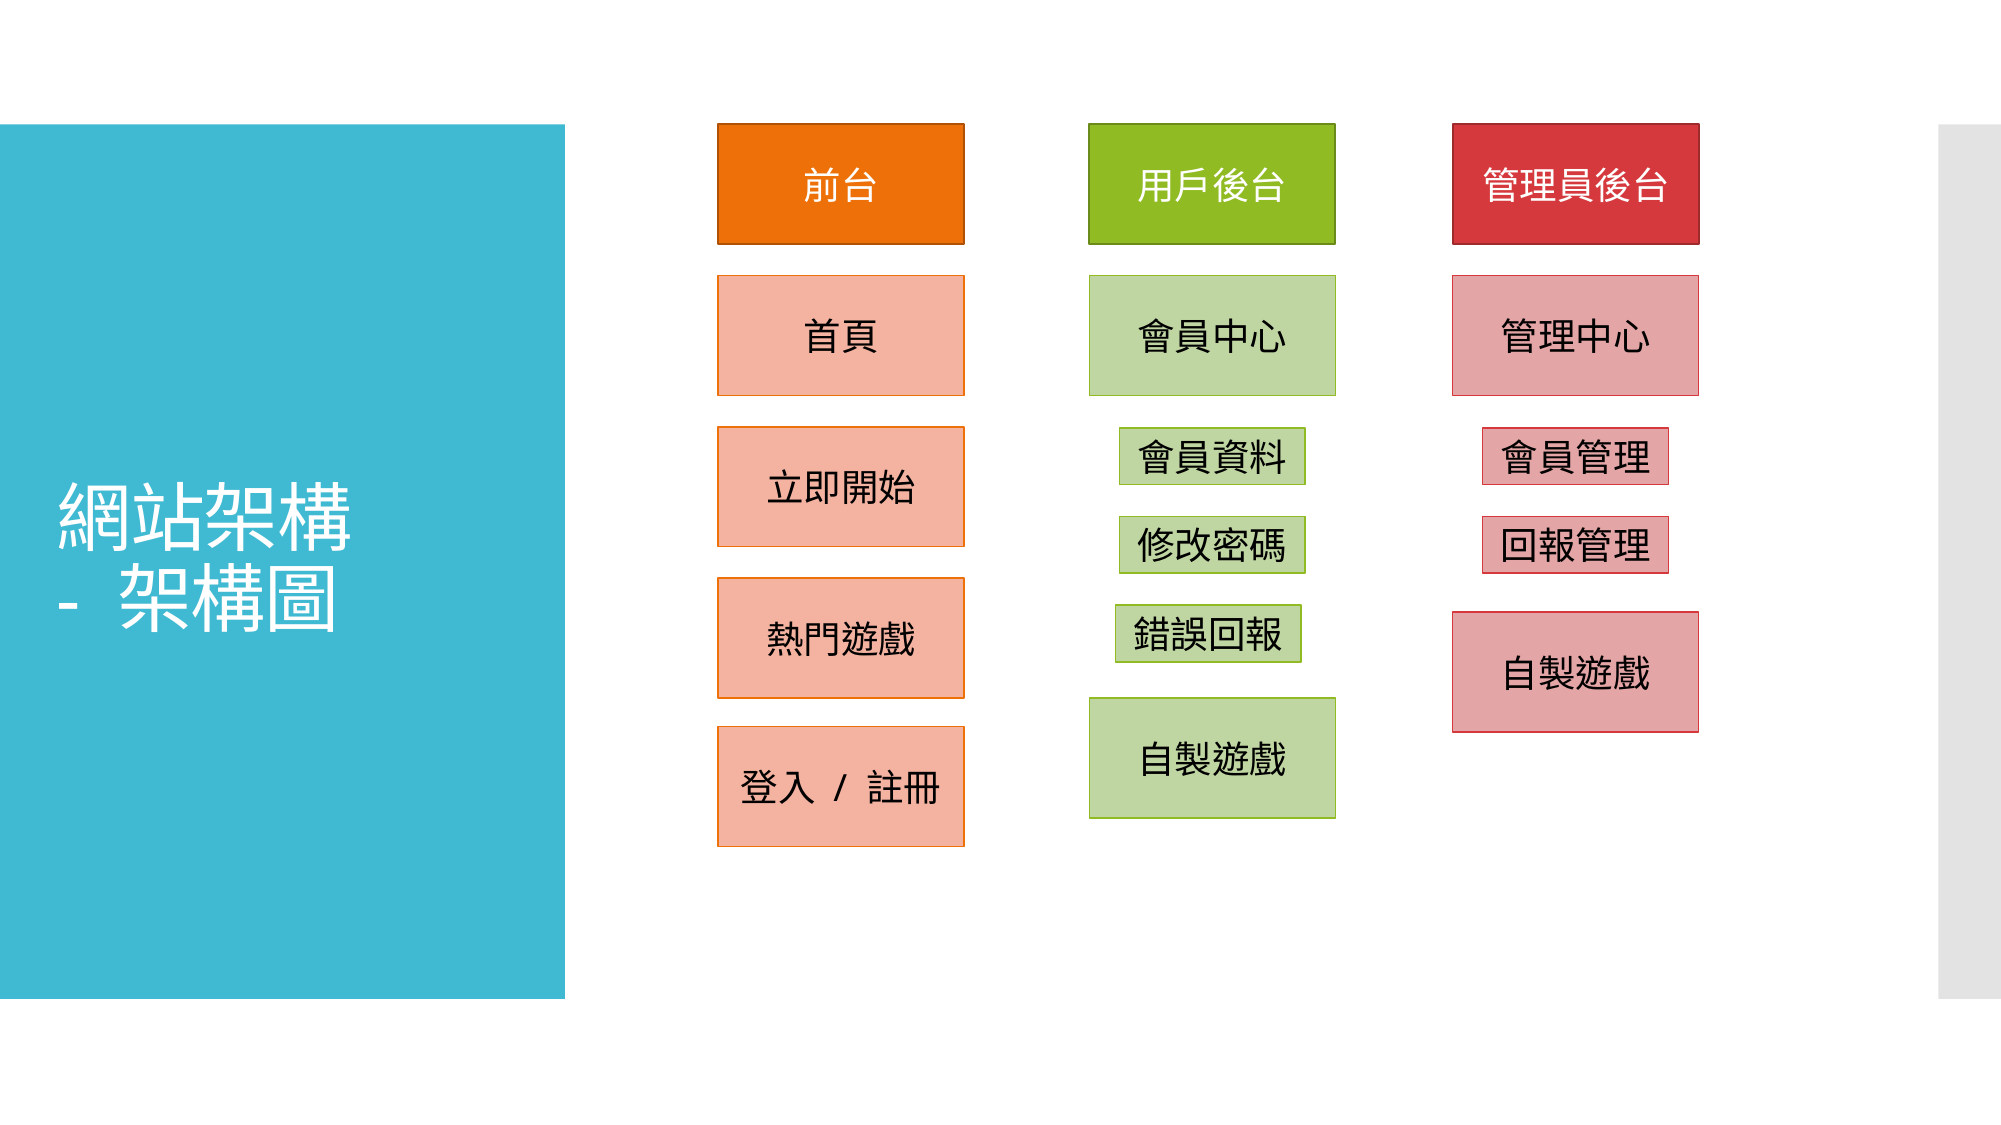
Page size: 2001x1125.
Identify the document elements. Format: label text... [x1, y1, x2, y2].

text_box 會員管理 [1482, 427, 1669, 485]
text_box 會員中心 [1089, 275, 1336, 396]
text_box 回報管理 [1482, 516, 1669, 574]
text_box 熱門遊戲 [717, 577, 965, 699]
text_box 修改密碼 [1119, 516, 1306, 574]
text_box 錯誤回報 [1115, 604, 1302, 663]
text_box 自製遊戲 [1452, 611, 1699, 733]
text_box 用戶後台 [1088, 123, 1336, 245]
text_box 前台 [717, 123, 965, 245]
text_box 管理中心 [1452, 275, 1699, 396]
text_box 會員資料 [1119, 427, 1306, 485]
text_box 首頁 [717, 275, 965, 396]
text_box 登入 / 註冊 [717, 726, 965, 847]
text_box 管理員後台 [1452, 123, 1700, 245]
text_box 立即開始 [717, 426, 965, 547]
title 網站架構 - 架構圖 [41, 184, 525, 940]
text_box 自製遊戲 [1089, 697, 1336, 819]
